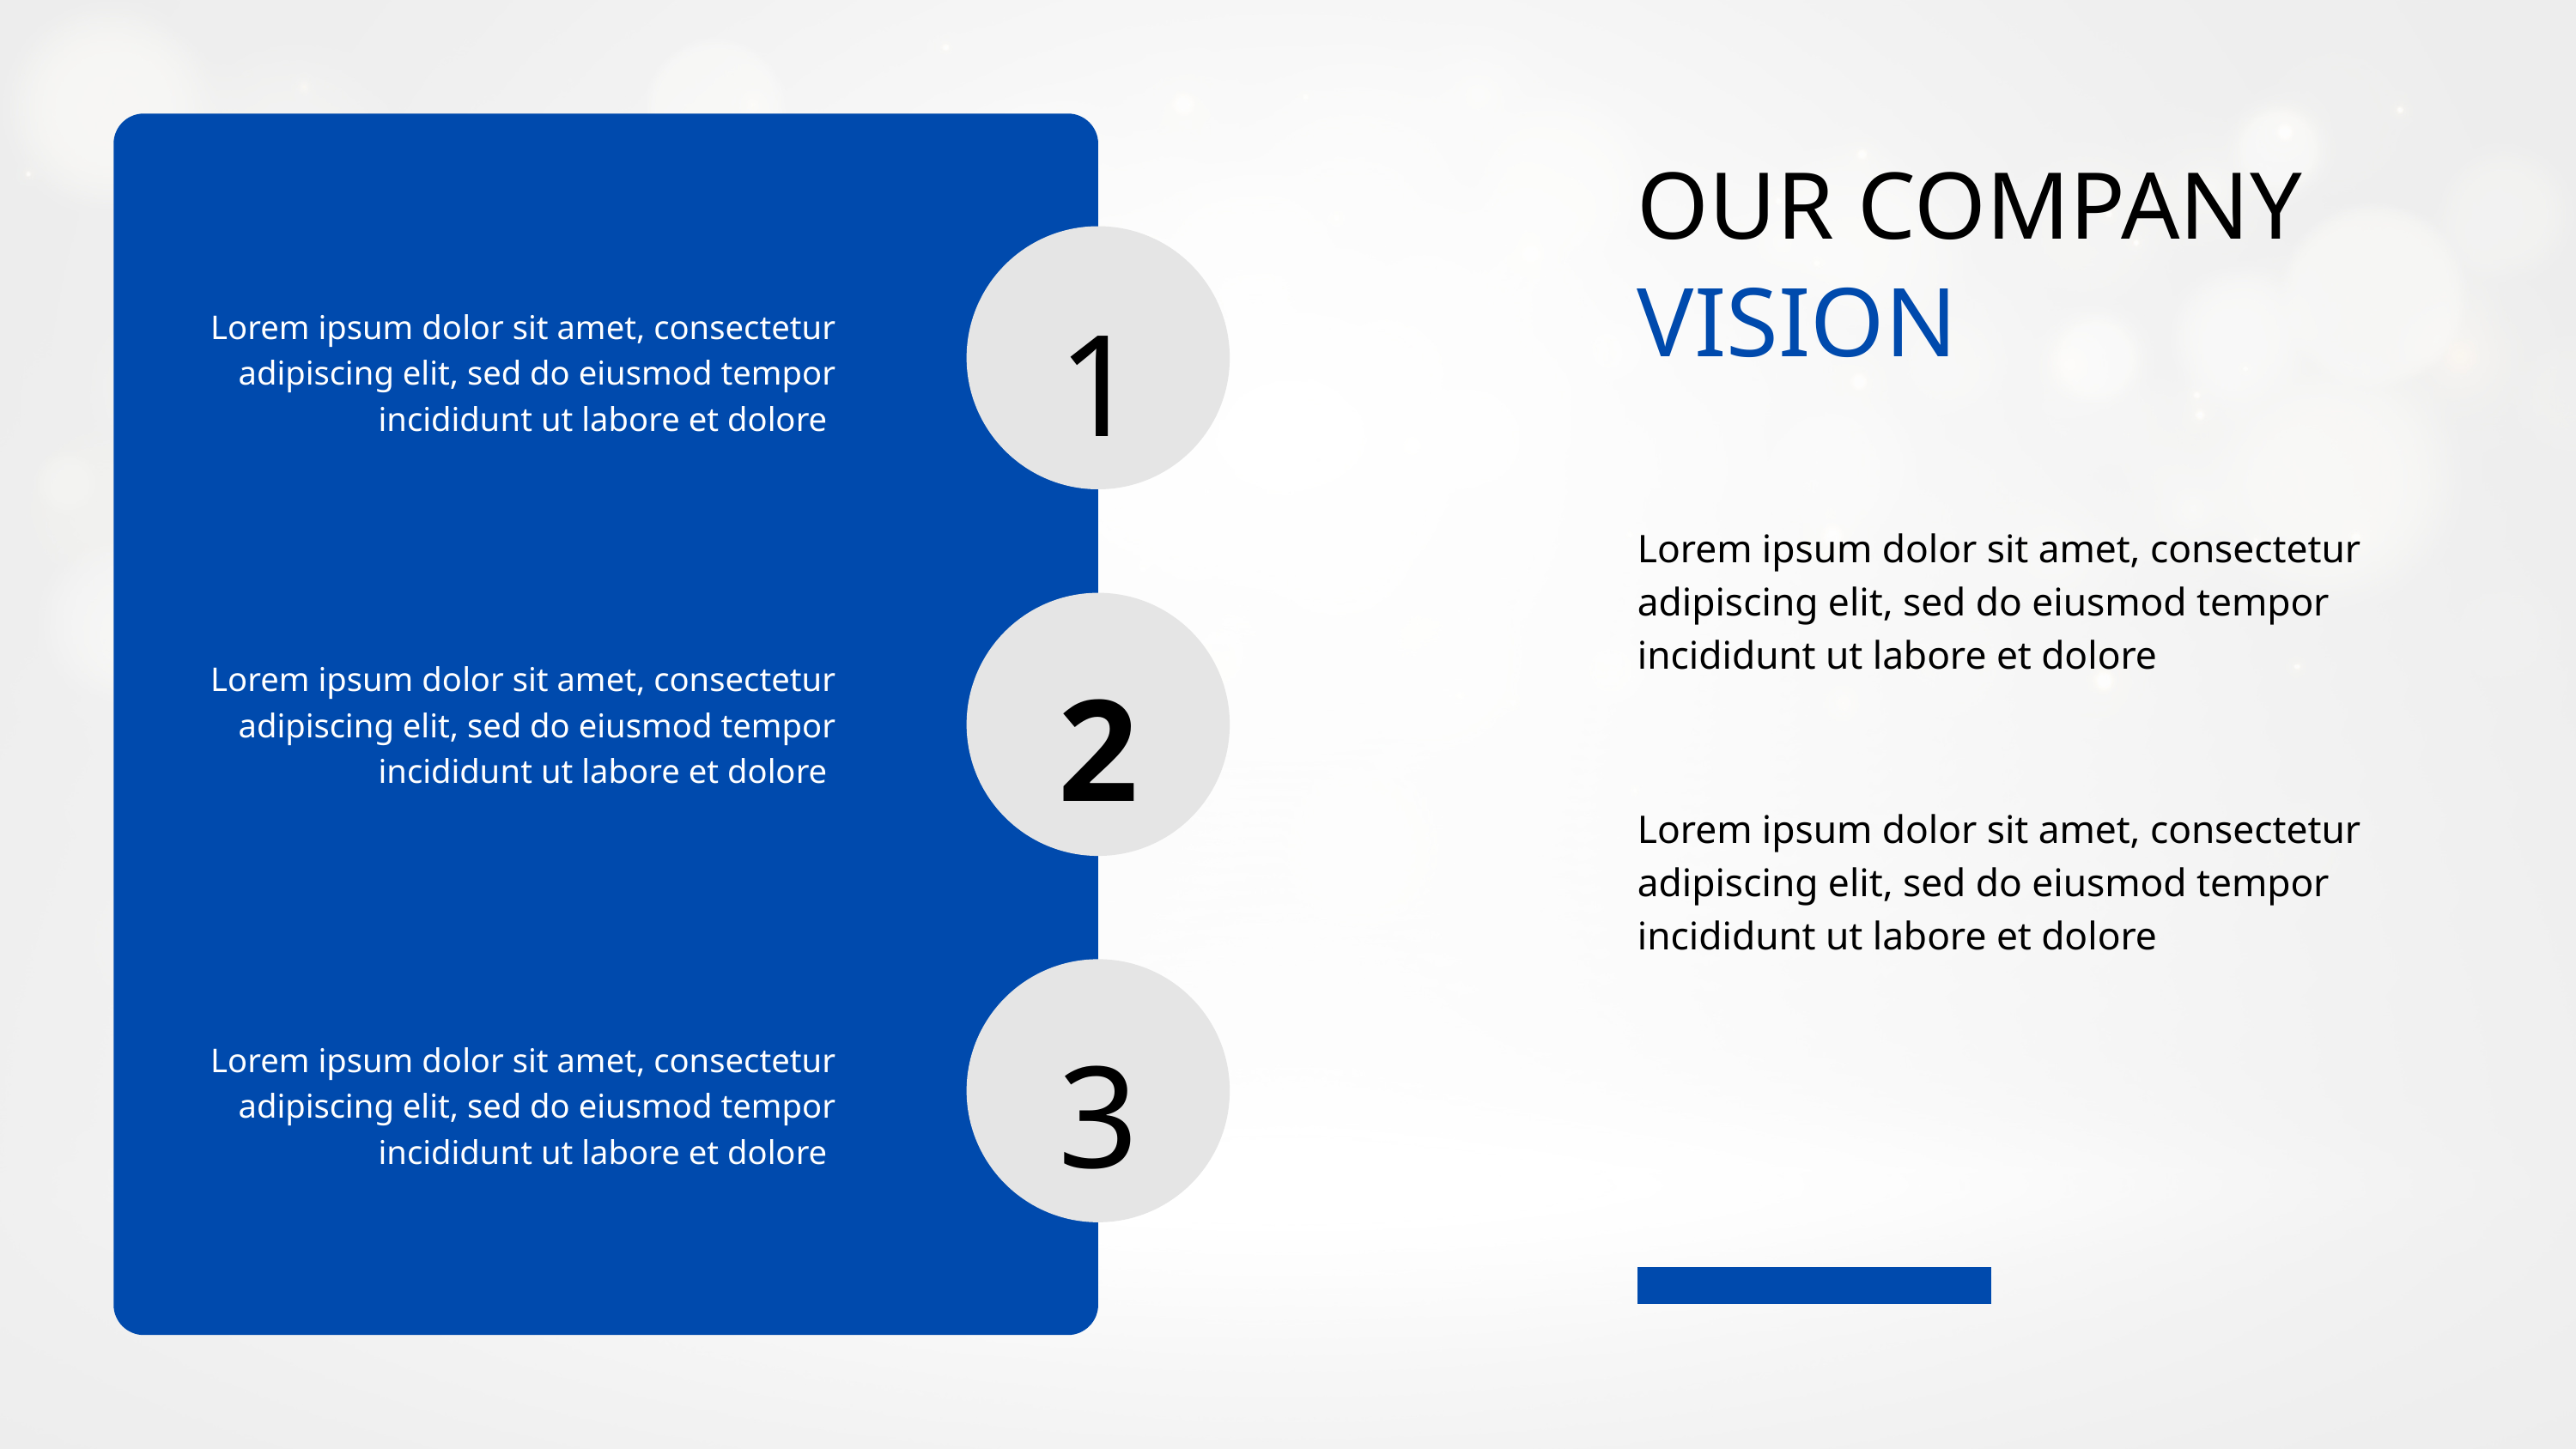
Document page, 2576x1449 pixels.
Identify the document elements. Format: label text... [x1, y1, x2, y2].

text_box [966, 592, 1230, 857]
text_box VISION [1637, 258, 2235, 376]
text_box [1637, 1266, 1992, 1304]
text_box Lorem ipsum dolor sit amet, consectetur adipiscing elit, sed do eiusmod tempor incididunt ut labore et dolore [1637, 517, 2432, 677]
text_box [966, 226, 1230, 490]
text_box OUR COMPANY [1637, 128, 2432, 258]
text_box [966, 959, 1230, 1223]
text_box [0, 0, 2576, 1449]
text_box Lorem ipsum dolor sit amet, consectetur adipiscing elit, sed do eiusmod tempor incididunt ut labore et dolore [1637, 797, 2432, 958]
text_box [113, 113, 1099, 1336]
